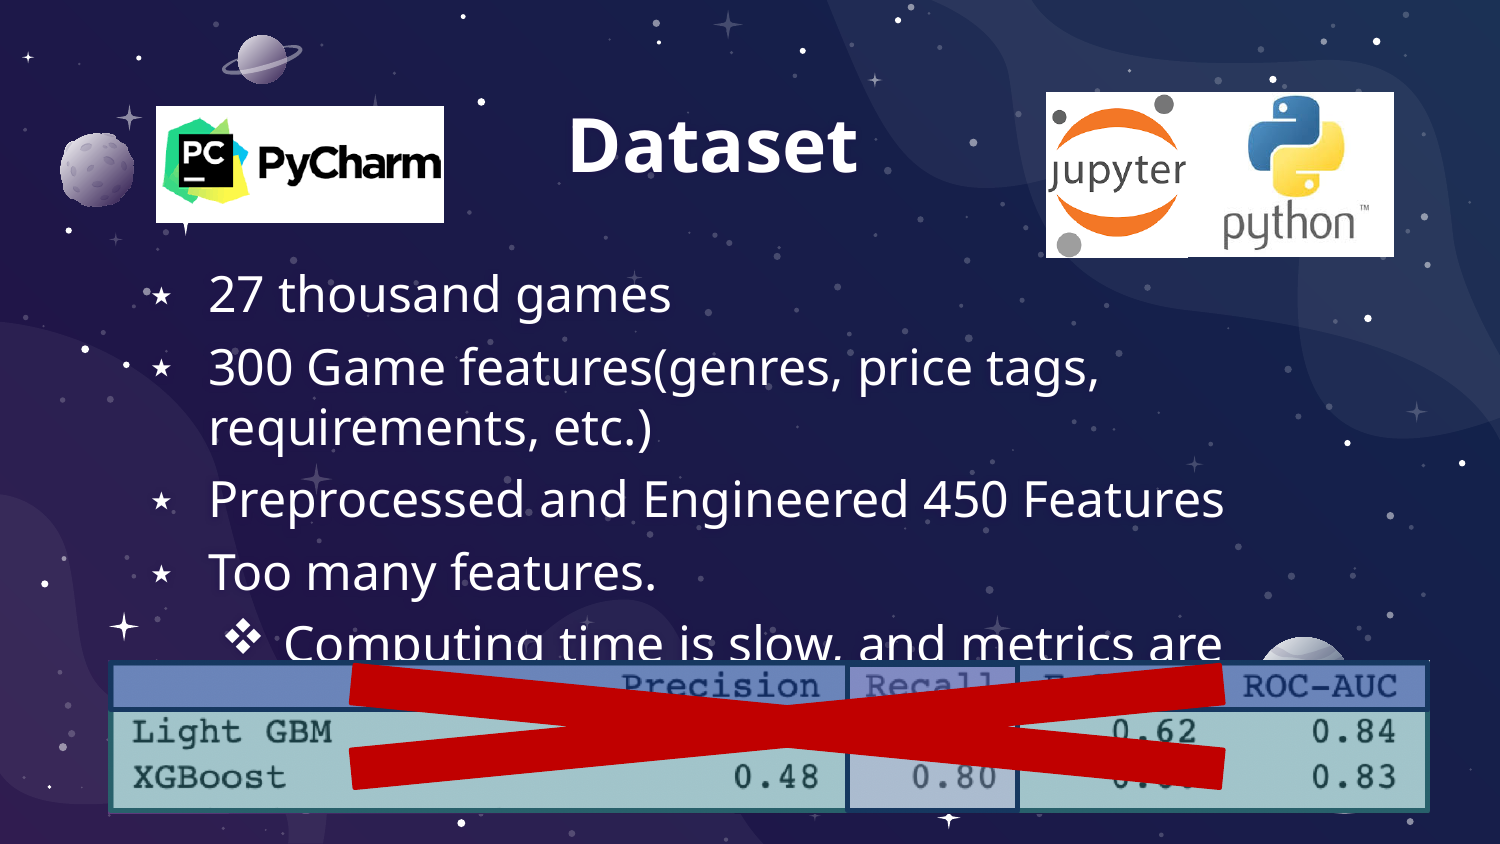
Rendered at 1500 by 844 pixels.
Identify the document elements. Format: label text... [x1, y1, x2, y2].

picture [156, 106, 444, 224]
list 27 thousand games 300 Game features(genres, price tags, requirements, etc.) Preprocessed and Engineered 450 Features Too many features. Computing time is slow, and metrics are slightly lower. [133, 262, 1405, 605]
picture [108, 660, 1431, 815]
picture [1045, 91, 1394, 258]
title Dataset [178, 86, 1248, 188]
